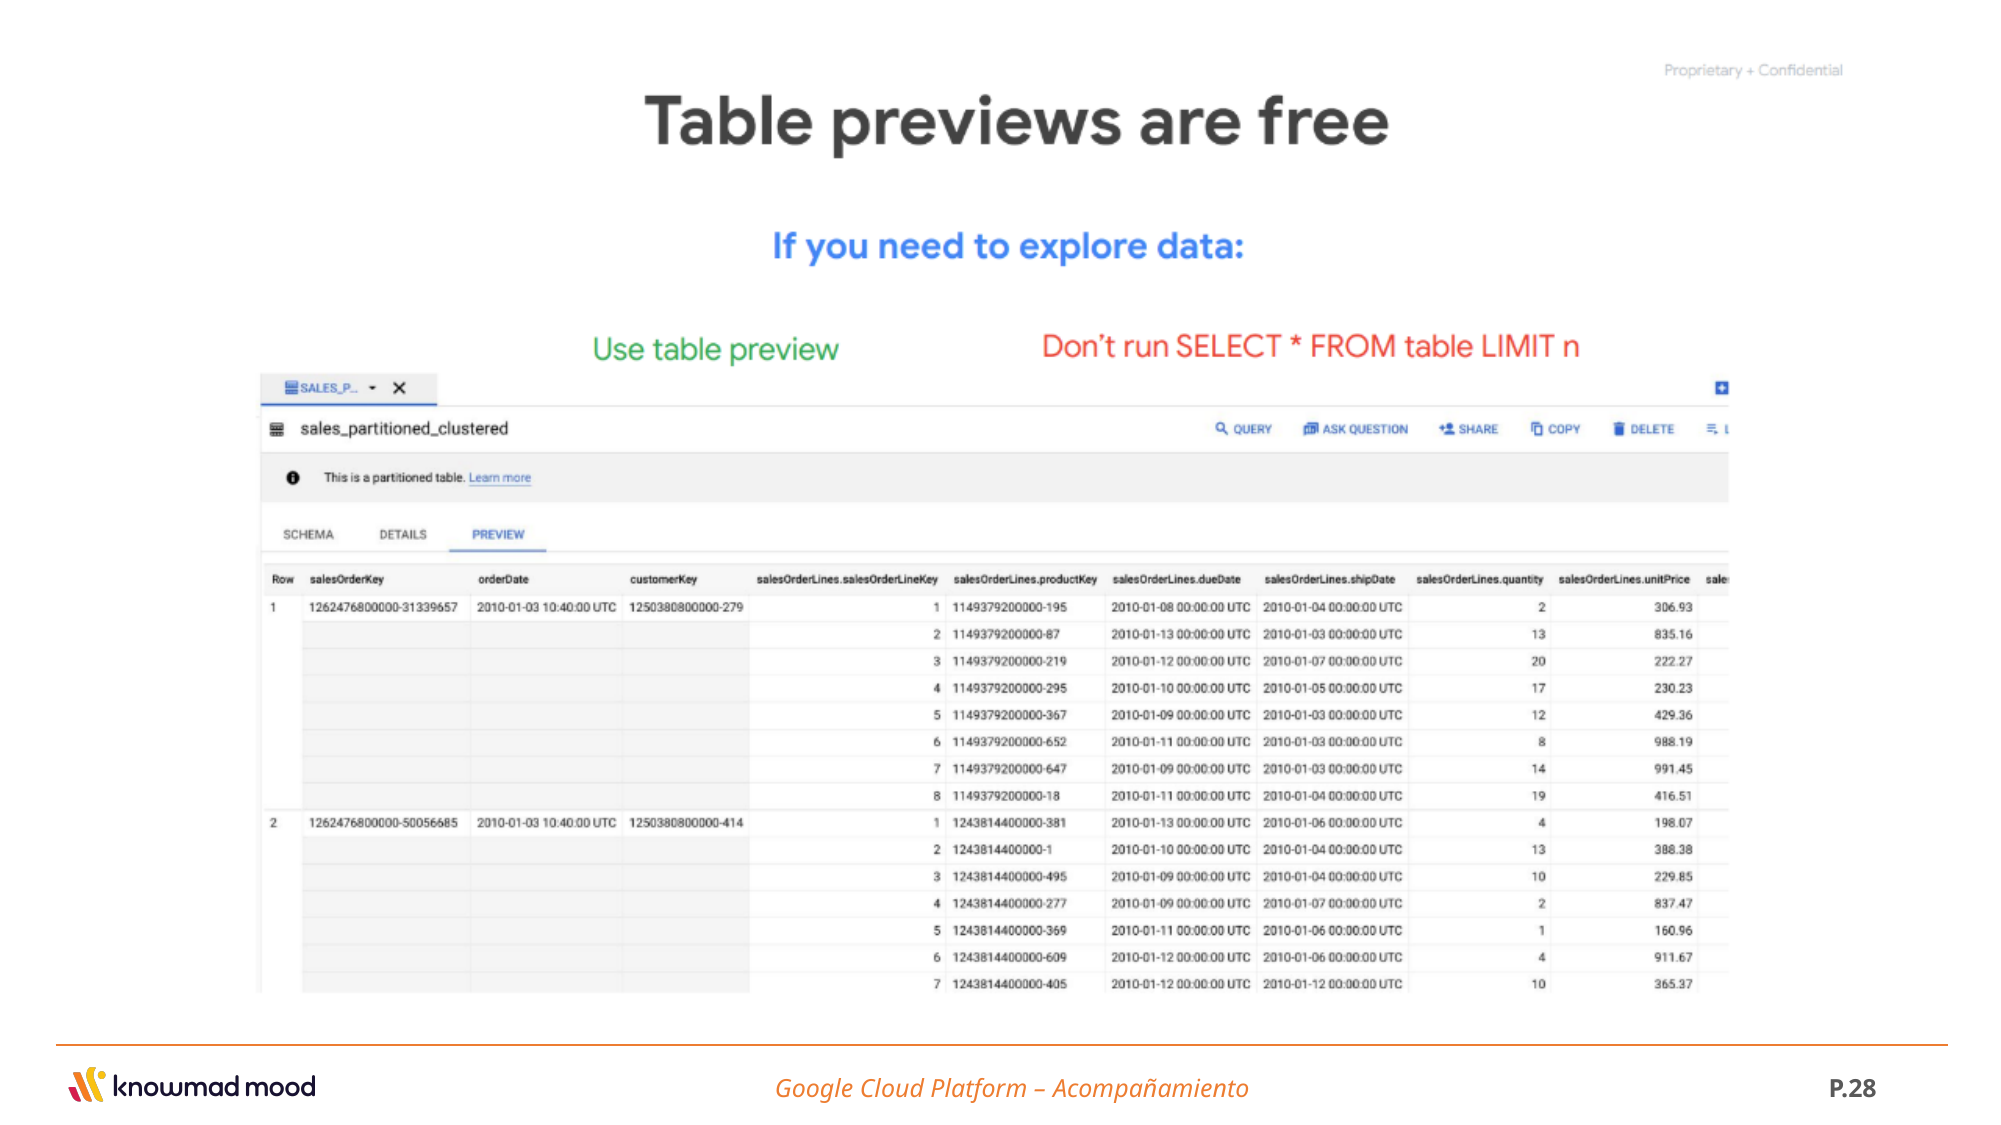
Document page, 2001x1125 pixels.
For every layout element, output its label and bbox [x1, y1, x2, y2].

picture [68, 1067, 315, 1102]
picture [109, 35, 1891, 1009]
